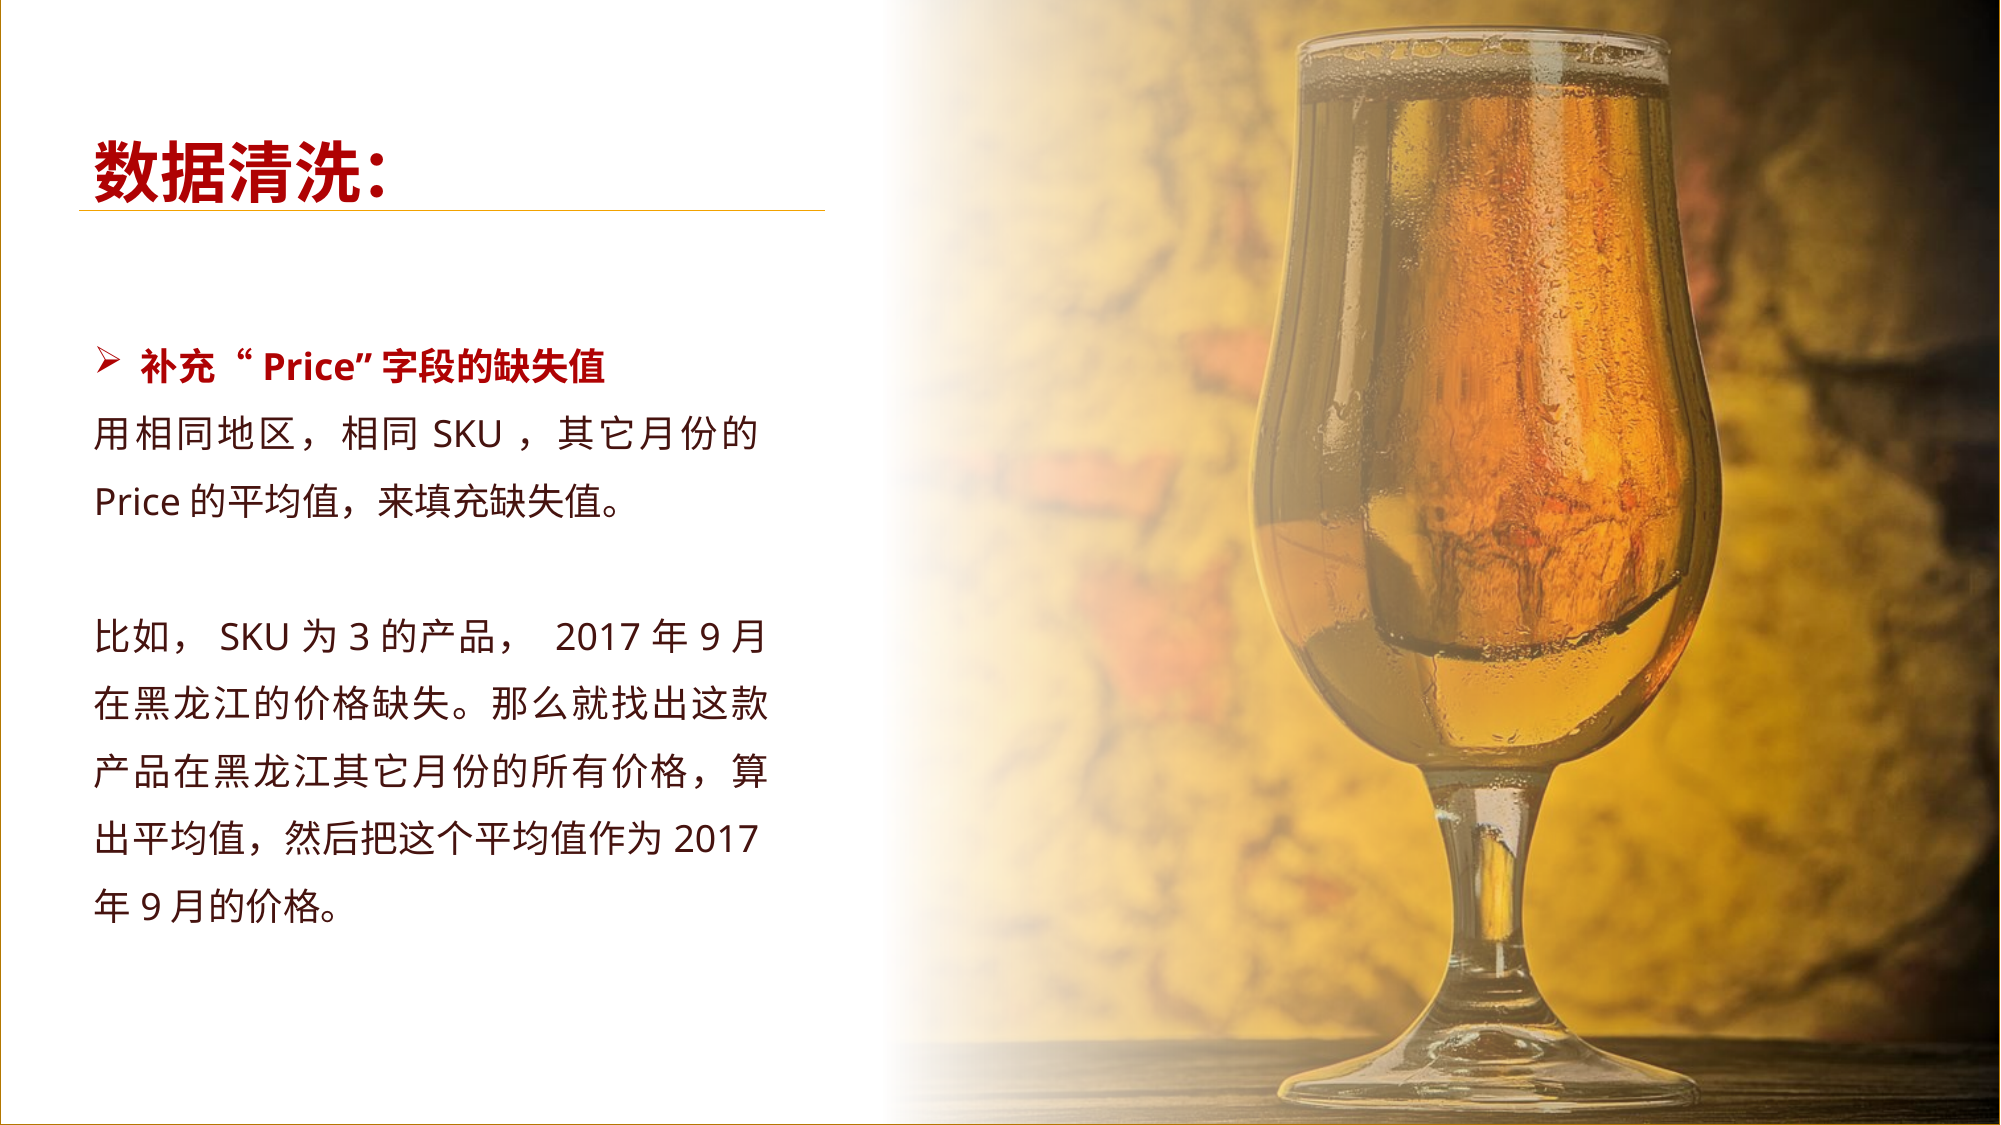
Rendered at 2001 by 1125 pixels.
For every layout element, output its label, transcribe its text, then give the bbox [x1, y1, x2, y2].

text_box 补充“Price”字段的缺失值 用相同地区，相同SKU，其它月份的Price的平均值，来填充缺失值。 比如，SKU为3的产品， 2017年9月在黑龙江的价格缺失。那么就找出这款产品在黑龙江其它月份的所有价格，算出平均值，然后把这个平均值作为2017年9月的价格。 [79, 312, 784, 935]
text_box 数据清洗： [79, 211, 667, 218]
text_box [0, 0, 2000, 1125]
text_box 数据清洗： [79, 83, 667, 210]
